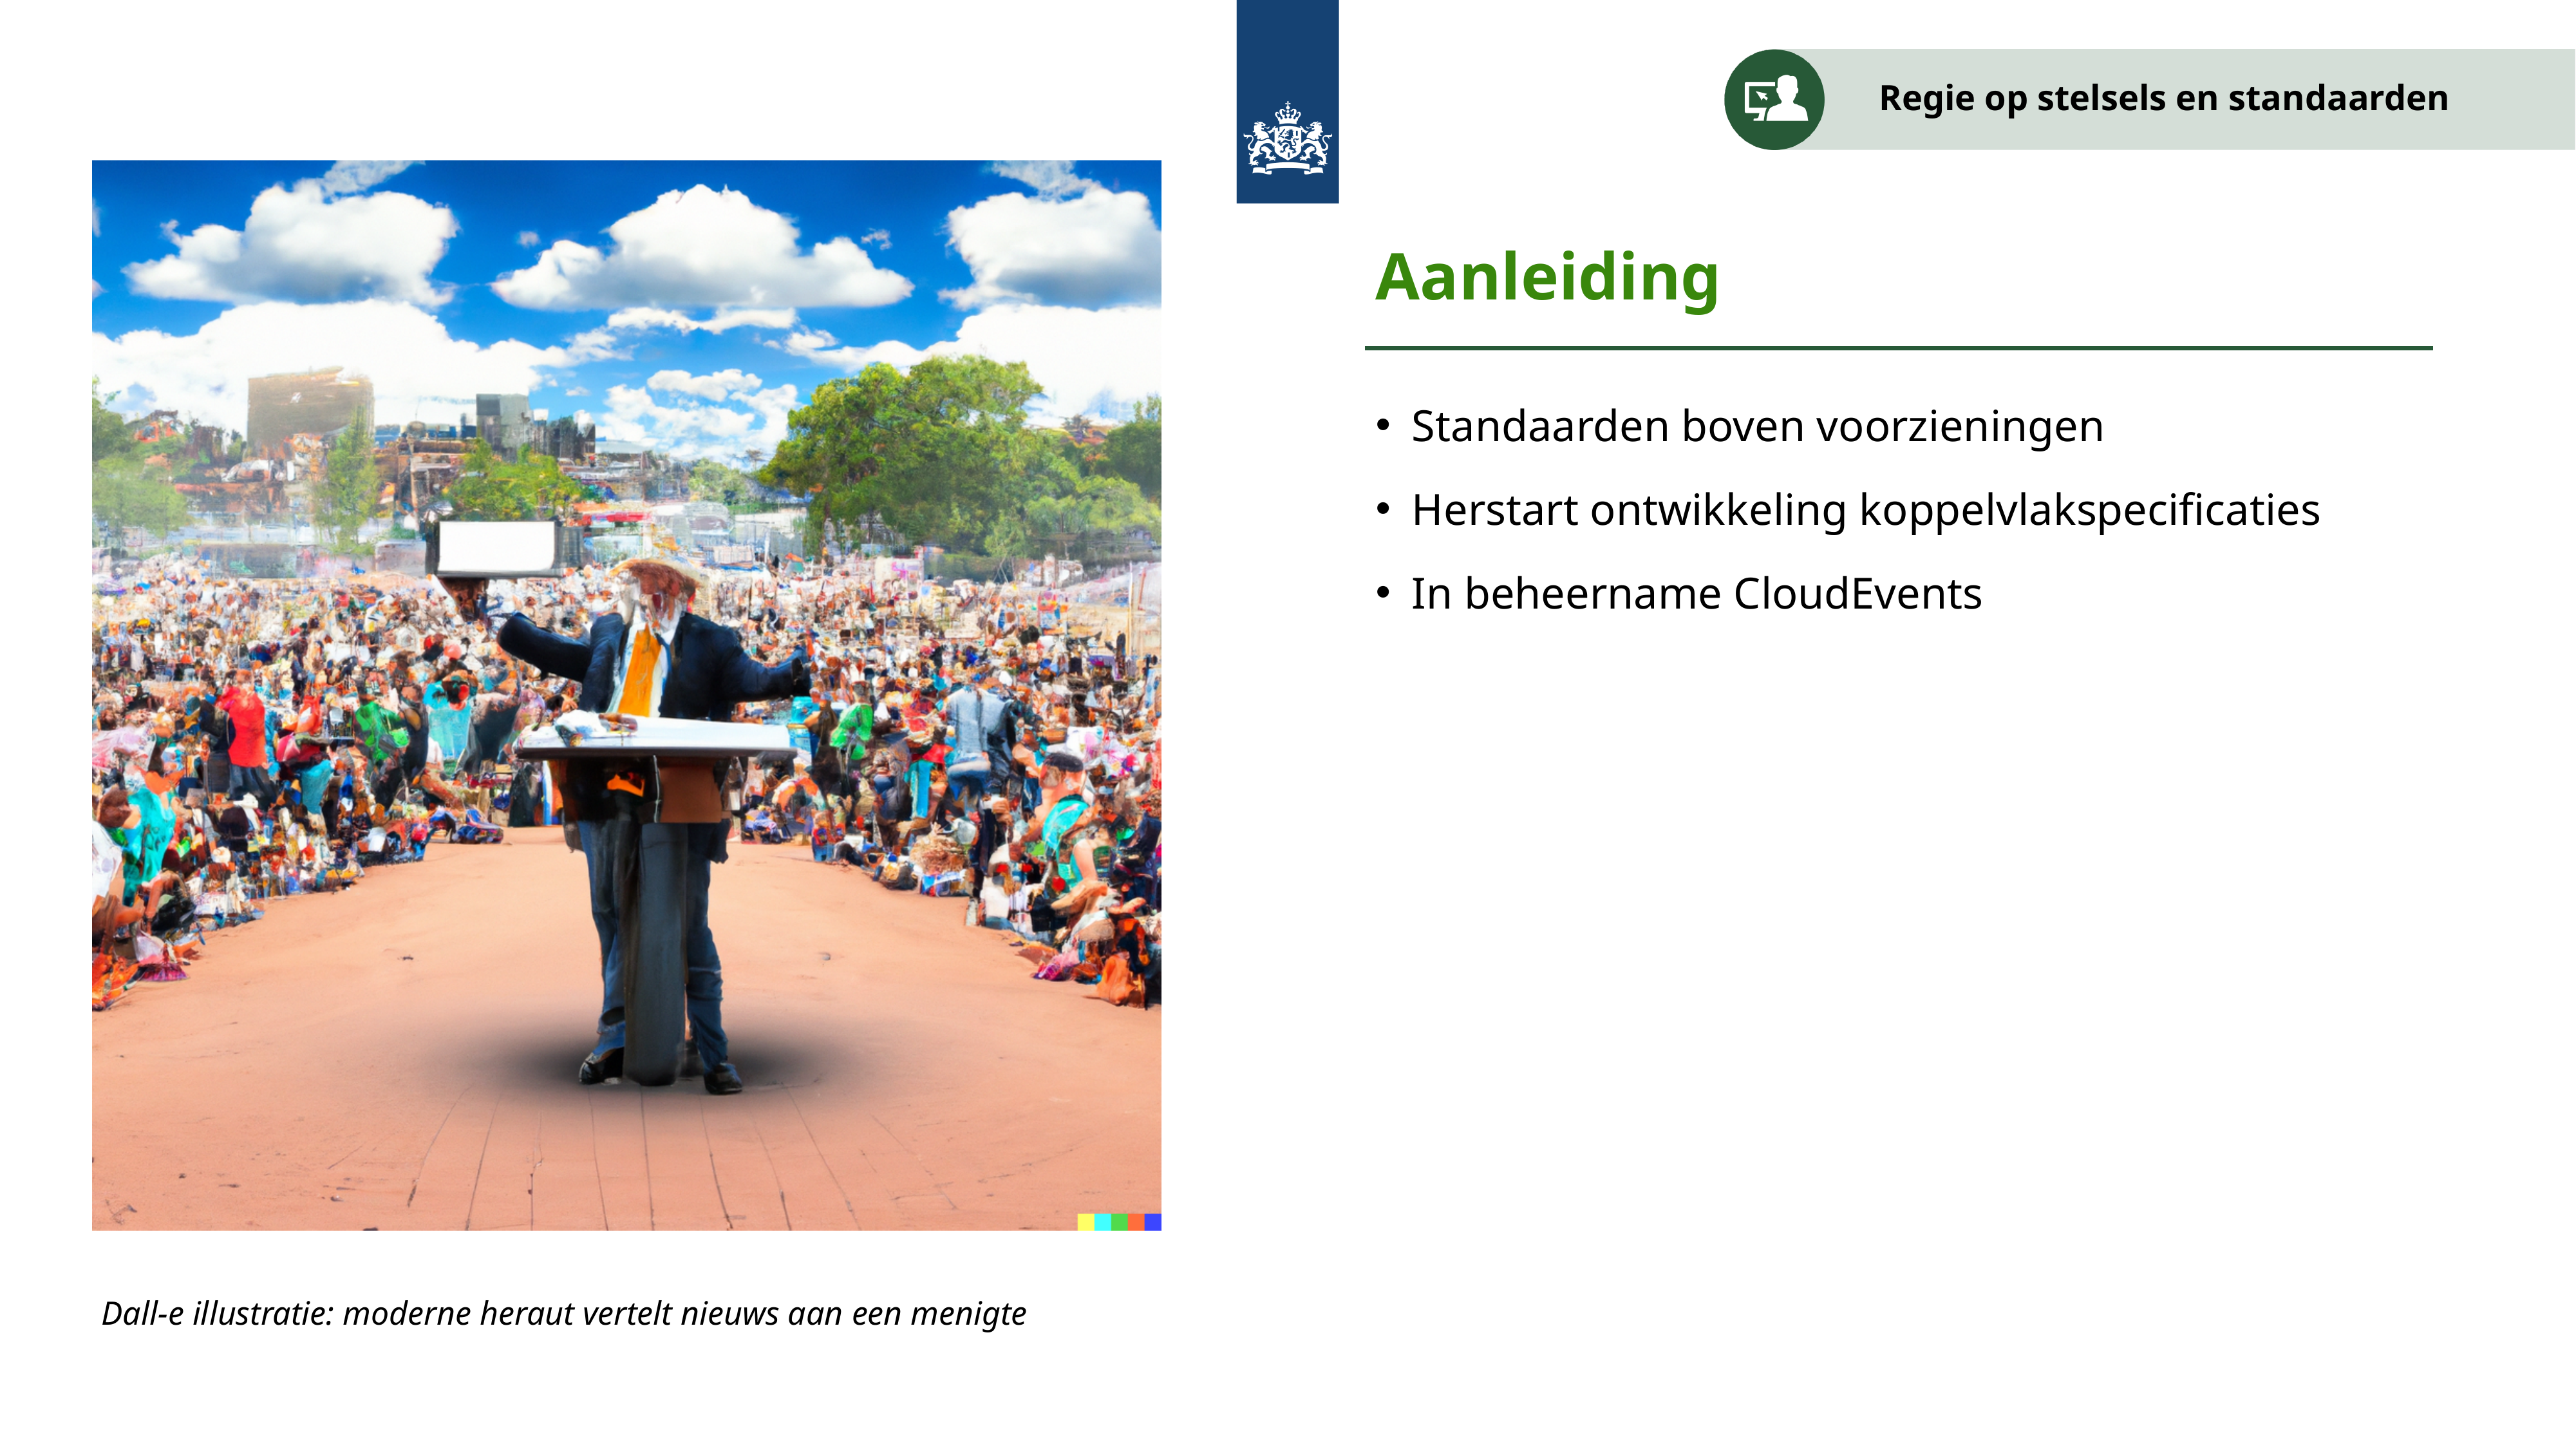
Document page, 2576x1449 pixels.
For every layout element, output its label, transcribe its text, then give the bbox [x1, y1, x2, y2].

picture [1723, 49, 2576, 150]
text_box Dall-e illustratie: moderne heraut vertelt nieuws aan een menigte [92, 1287, 1187, 1340]
list Standaarden boven voorzieningen Herstart ontwikkeling koppelvlakspecificaties In beheername CloudEvents [1366, 393, 2434, 1313]
picture [92, 160, 1161, 1231]
picture [1236, 0, 1339, 254]
list Aanleiding [1366, 182, 2434, 319]
